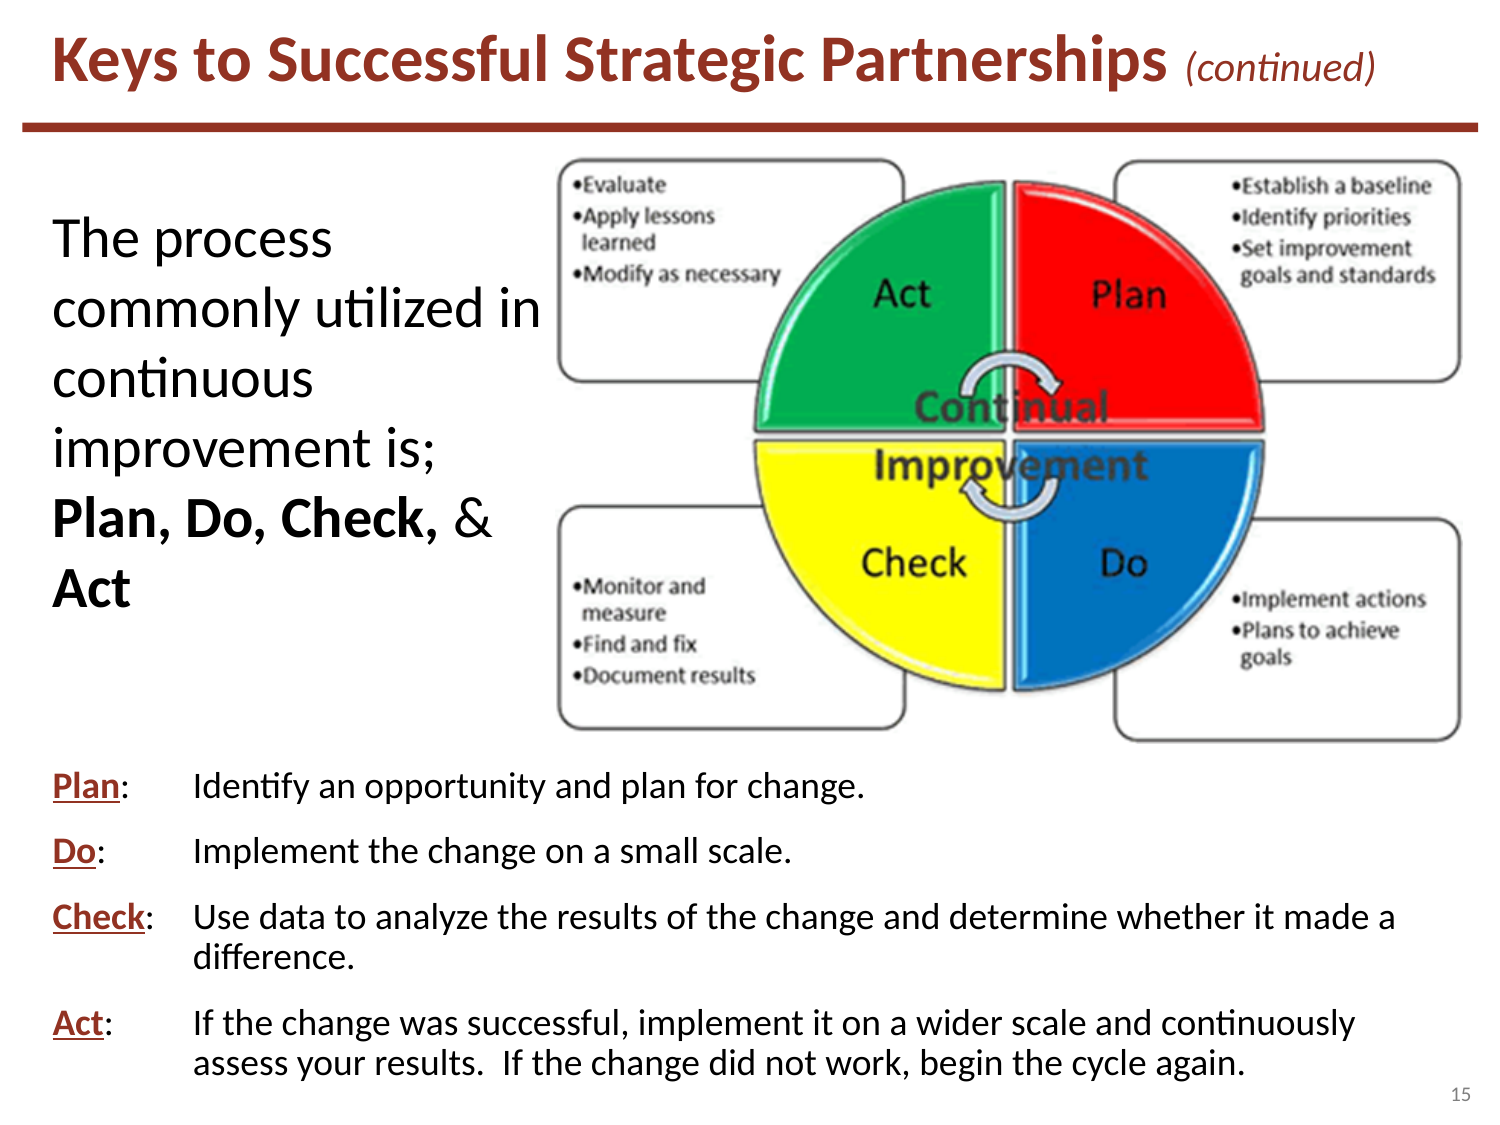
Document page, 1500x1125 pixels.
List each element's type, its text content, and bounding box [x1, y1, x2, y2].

text_box Plan: Identify an opportunity and plan for change. Do: Implement the change on a small scale. Check: Use data to analyze the results of the change and determine whether it made a difference. Act: If the change was successful, implement it on a wider scale and continuously assess your results. If the change did not work, begin the cycle again. [37, 758, 1463, 1092]
slide_number 15 [1450, 1079, 1483, 1108]
title Keys to Successful Strategic Partnerships (continued) [37, 23, 1423, 102]
picture [555, 149, 1463, 744]
text_box The process commonly utilized in continuous improvement is; Plan, Do, Check, & Act [37, 191, 550, 627]
